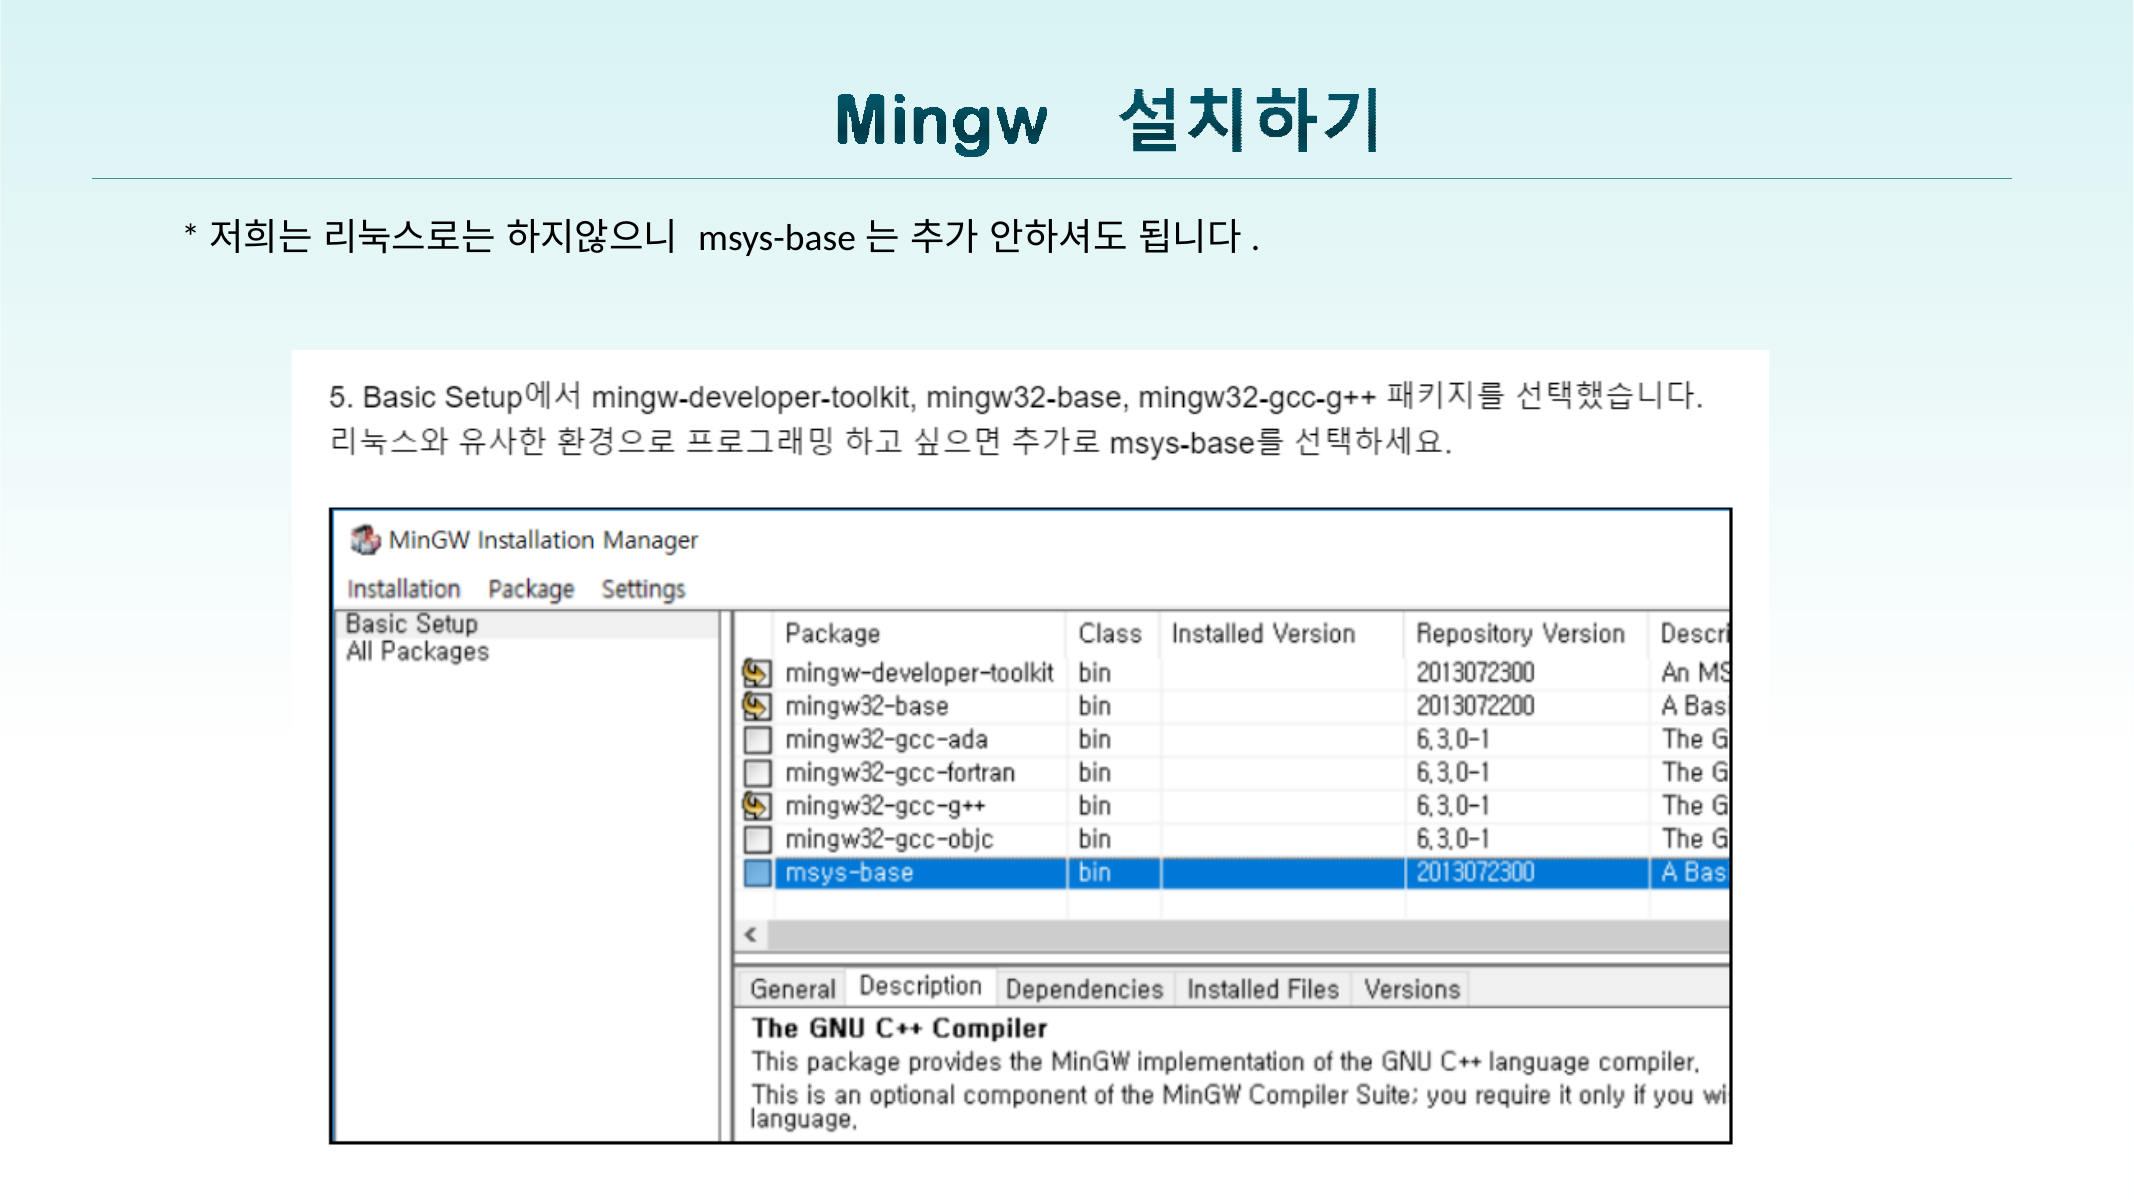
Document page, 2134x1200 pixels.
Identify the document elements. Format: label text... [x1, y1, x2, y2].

text_box [1119, 88, 1376, 152]
text_box [837, 94, 1047, 157]
text_box *저희는 리눅스로는 하지않으니 msys-base는 추가 안하셔도 됩니다. [166, 205, 1580, 266]
picture [0, 0, 2134, 1200]
